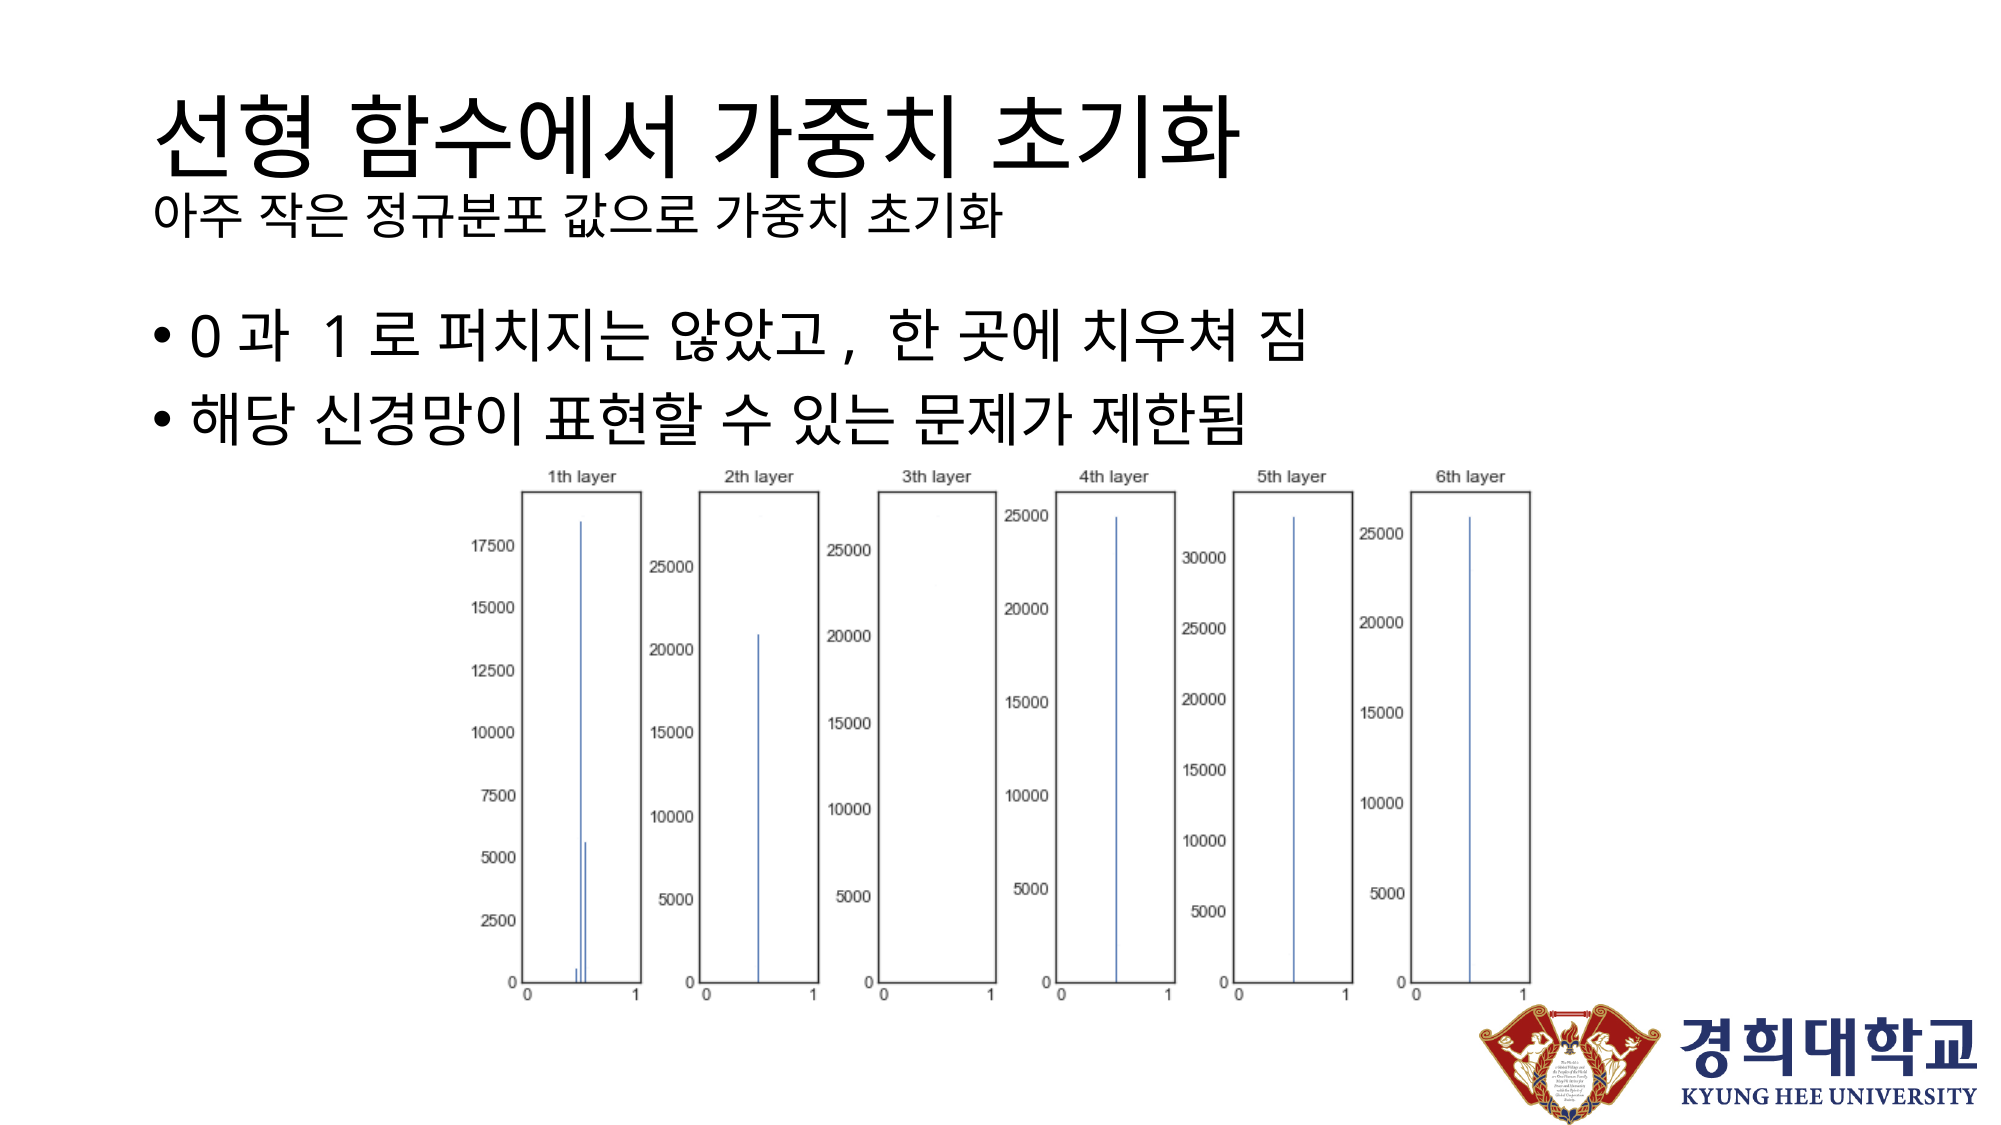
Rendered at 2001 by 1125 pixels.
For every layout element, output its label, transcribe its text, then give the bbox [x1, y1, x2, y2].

title 선형 함수에서 가중치 초기화 아주 작은 정규분포 값으로 가중치 초기화 [137, 59, 1863, 278]
picture [460, 460, 1977, 1125]
list 0과 1로 퍼치지는 않았고, 한 곳에 치우쳐 짐 해당 신경망이 표현할 수 있는 문제가 제한됨 [137, 299, 1863, 1014]
